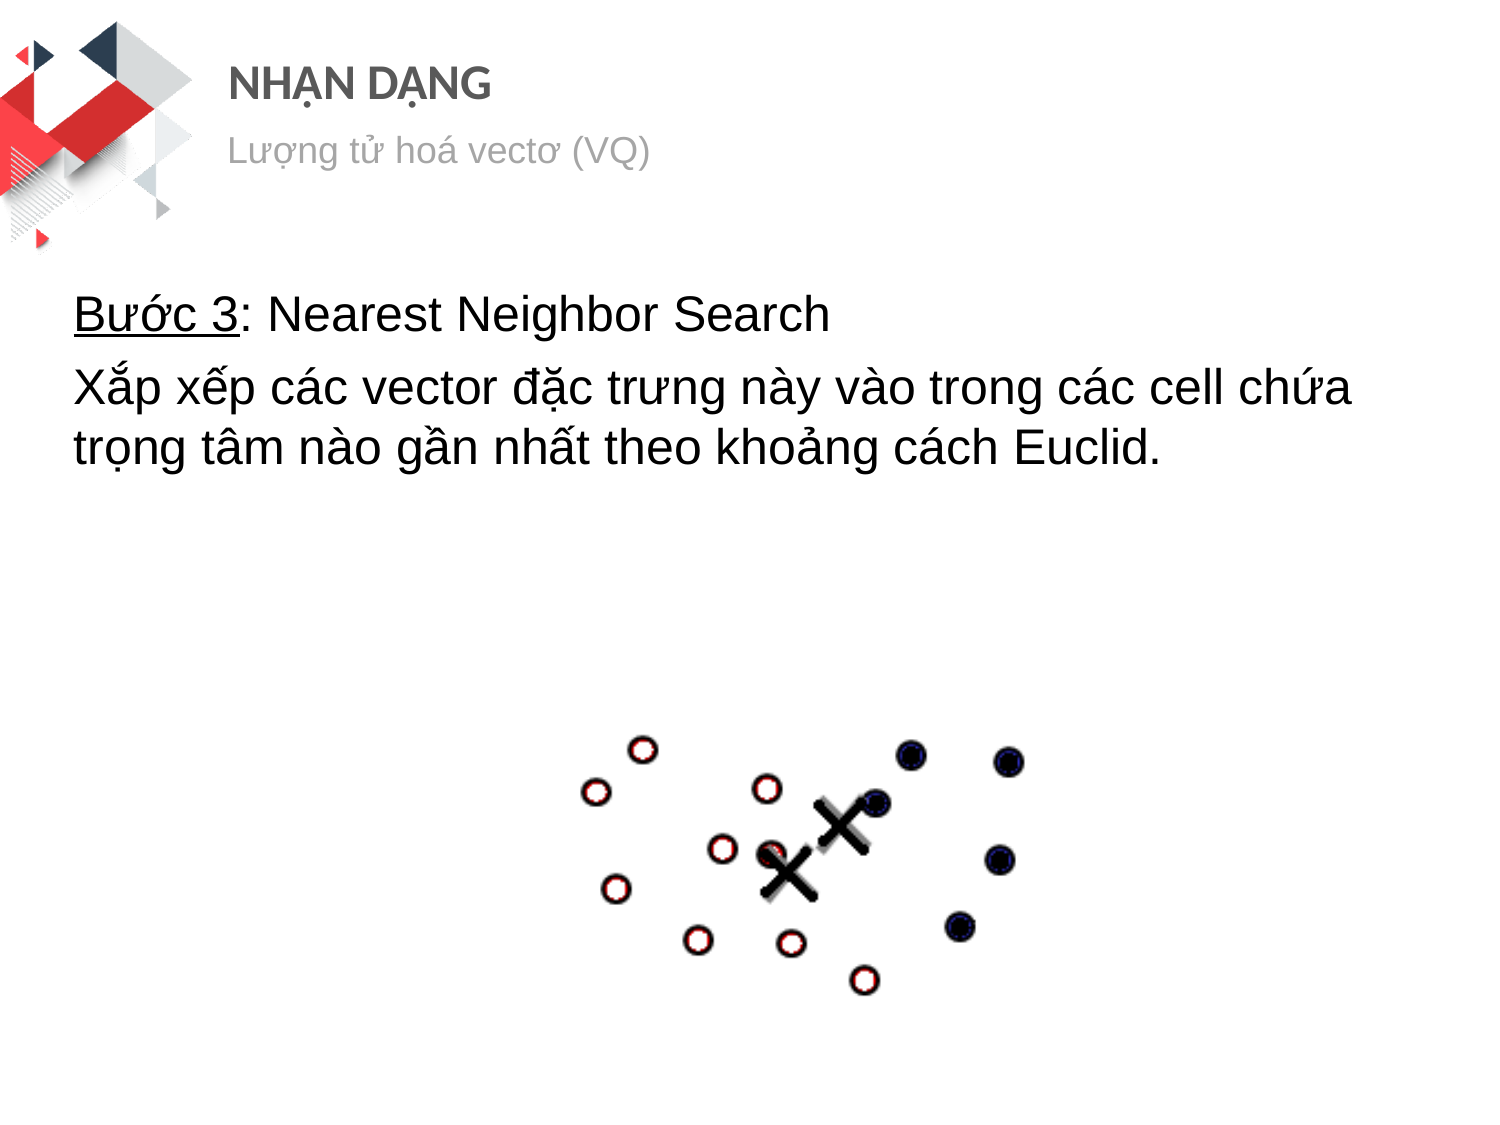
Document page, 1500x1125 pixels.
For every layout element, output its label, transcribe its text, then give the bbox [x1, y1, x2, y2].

text_box Bước 3: Nearest Neighbor Search Xắp xếp các vector đặc trưng này vào trong các cell chứa trọng tâm nào gần nhất theo khoảng cách Euclid. [58, 274, 1429, 575]
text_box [212, 42, 1383, 179]
picture [548, 698, 1047, 1014]
picture [0, 21, 192, 255]
